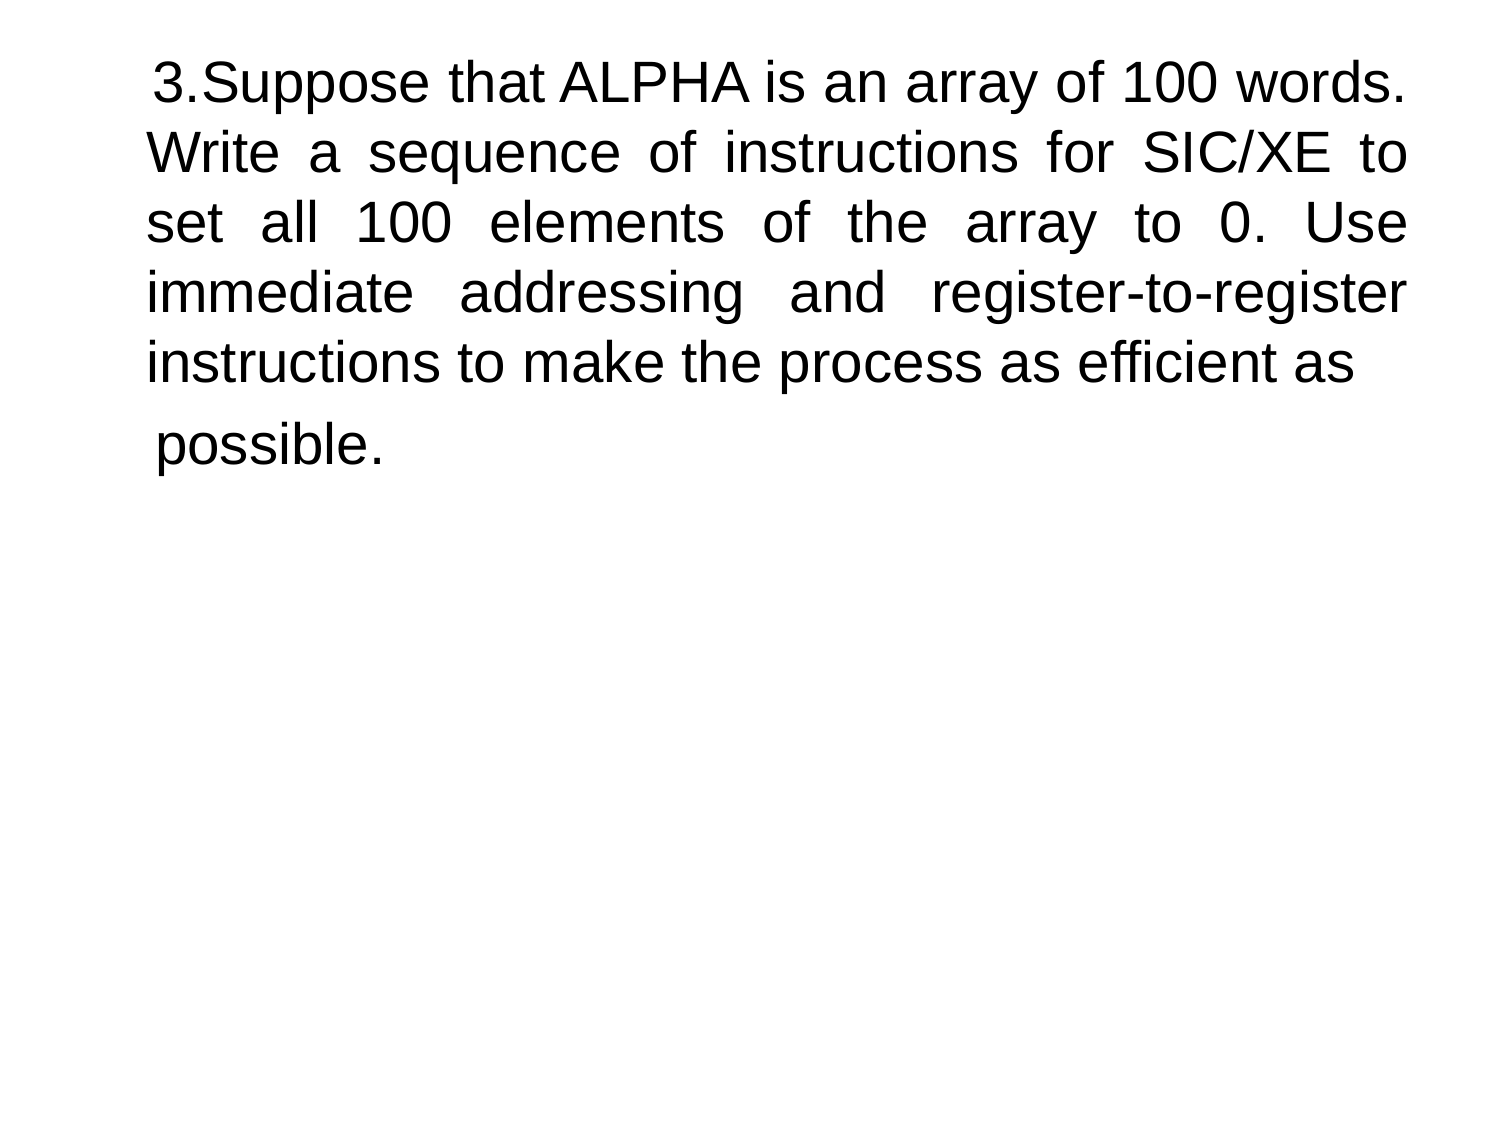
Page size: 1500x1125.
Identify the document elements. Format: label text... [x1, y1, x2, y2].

list 3.Suppose that ALPHA is an array of 100 words. Write a sequence of instructions for SIC/XE to set all 100 elements of the array to 0. Use immediate addressing and register-to-register instructions to make the process as efficient as possible. [74, 36, 1426, 1006]
